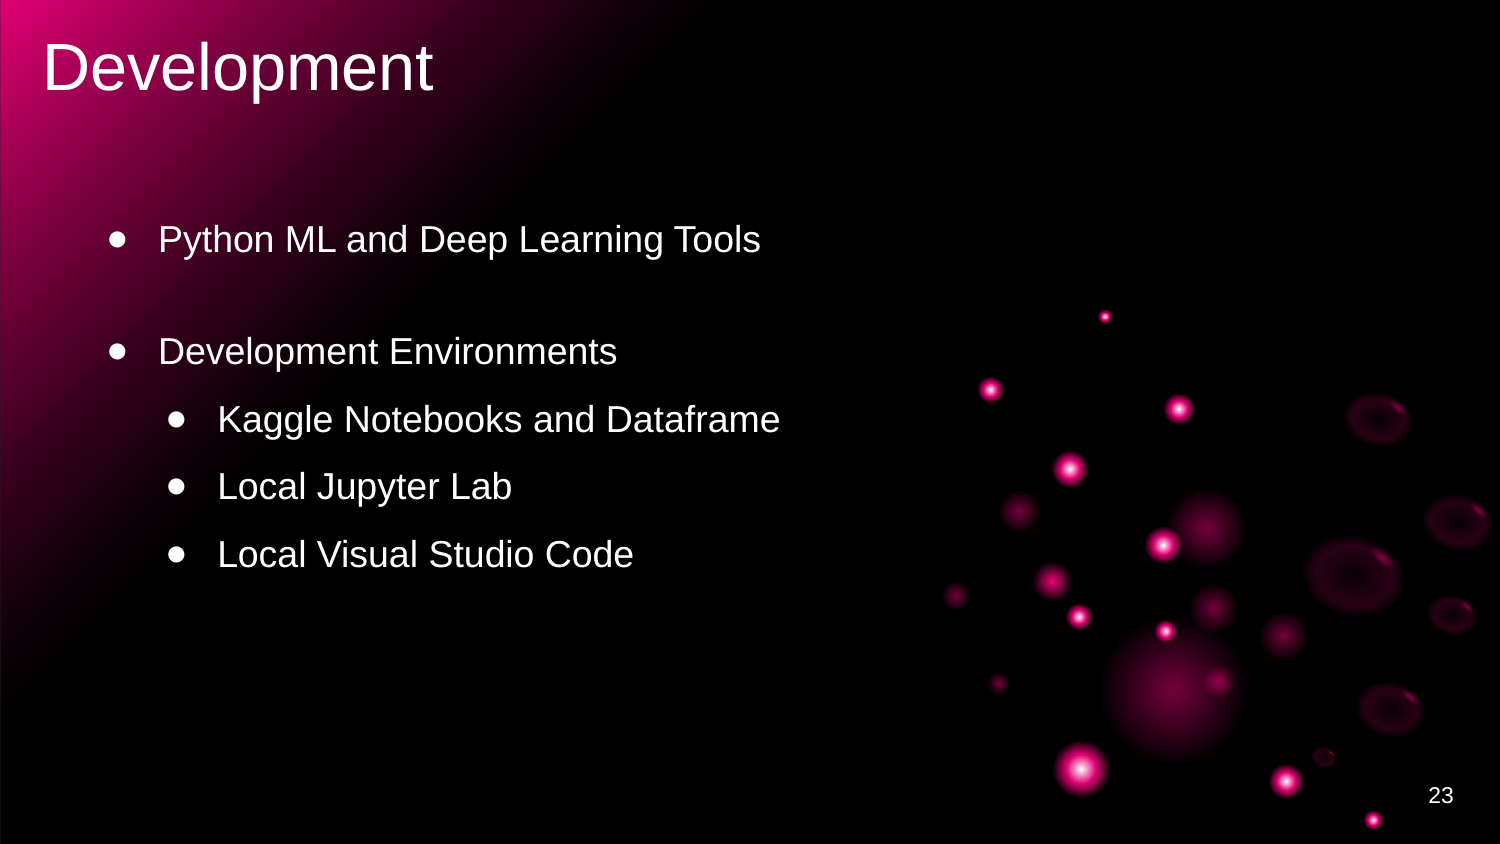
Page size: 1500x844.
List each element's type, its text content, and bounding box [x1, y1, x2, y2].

picture [0, 0, 1500, 844]
title Development [42, 32, 1458, 99]
slide_number 23 [1406, 776, 1454, 813]
list Python ML and Deep Learning Tools Development Environments Kaggle Notebooks and Dataframe Local Jupyter Lab Local Visual Studio Code [84, 192, 1458, 718]
